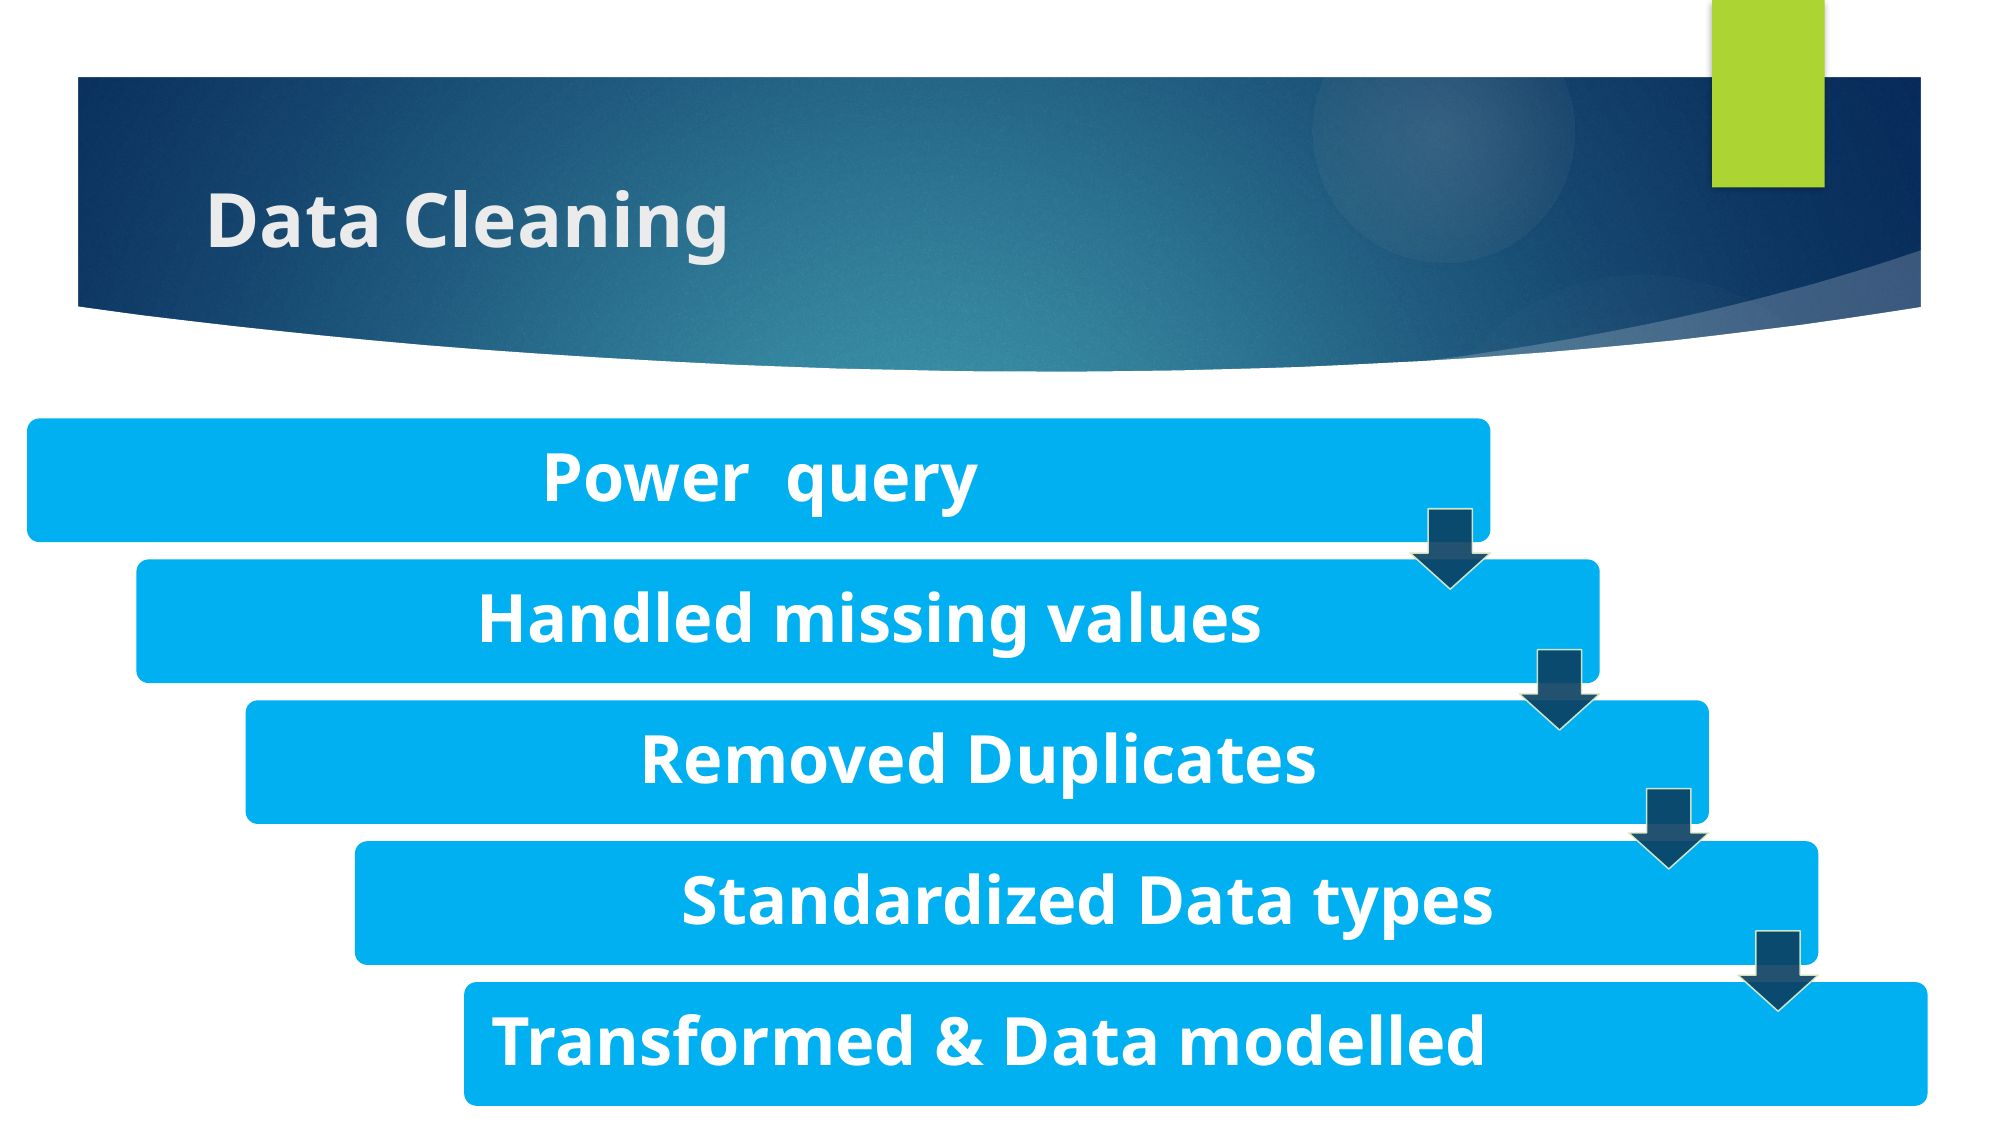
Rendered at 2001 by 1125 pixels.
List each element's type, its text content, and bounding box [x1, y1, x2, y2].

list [26, 418, 1928, 1106]
title Data Cleaning [189, 159, 1627, 276]
